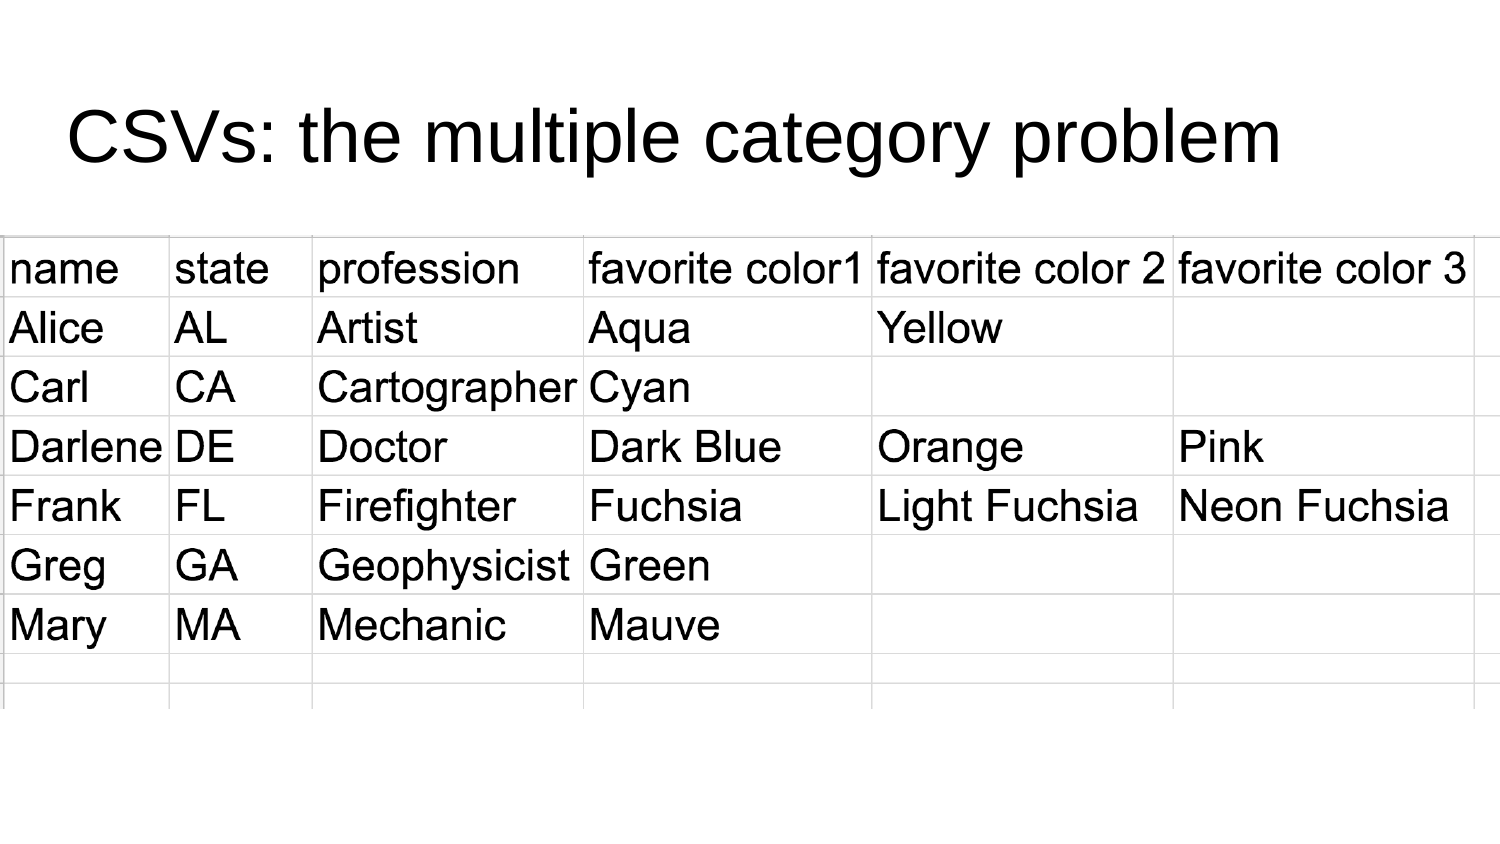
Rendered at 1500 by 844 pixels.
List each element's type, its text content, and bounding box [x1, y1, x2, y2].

title CSVs: the multiple category problem [51, 72, 1449, 167]
picture [0, 234, 1500, 709]
